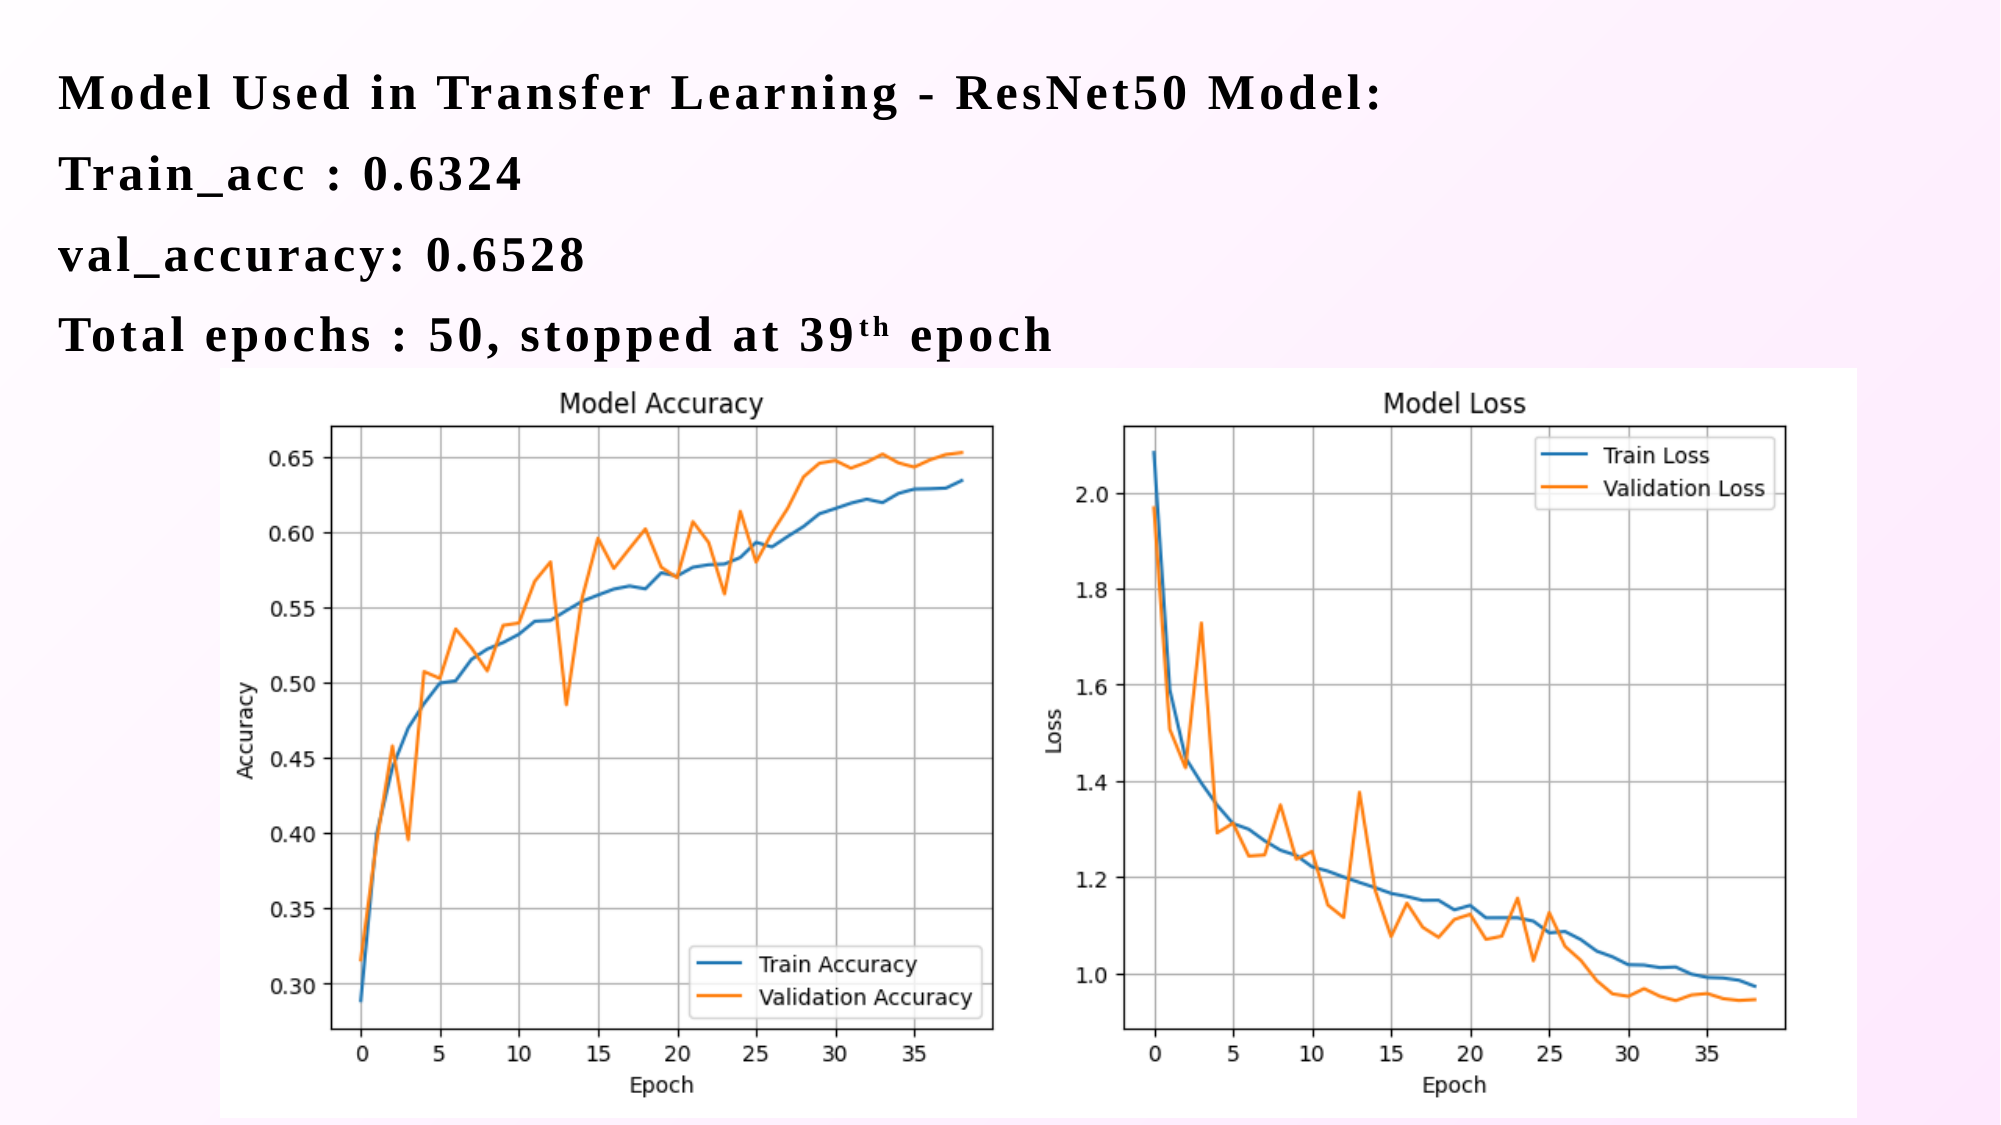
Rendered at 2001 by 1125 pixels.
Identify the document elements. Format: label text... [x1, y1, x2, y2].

picture [220, 368, 1857, 1118]
slide_number 19 [662, 1118, 1338, 1125]
list Model Used in Transfer Learning - ResNet50 Model: Train_acc : 0.6324 val_accuracy: 0.6528 Total epochs : 50, stopped at 39th epoch [43, 1, 1877, 502]
